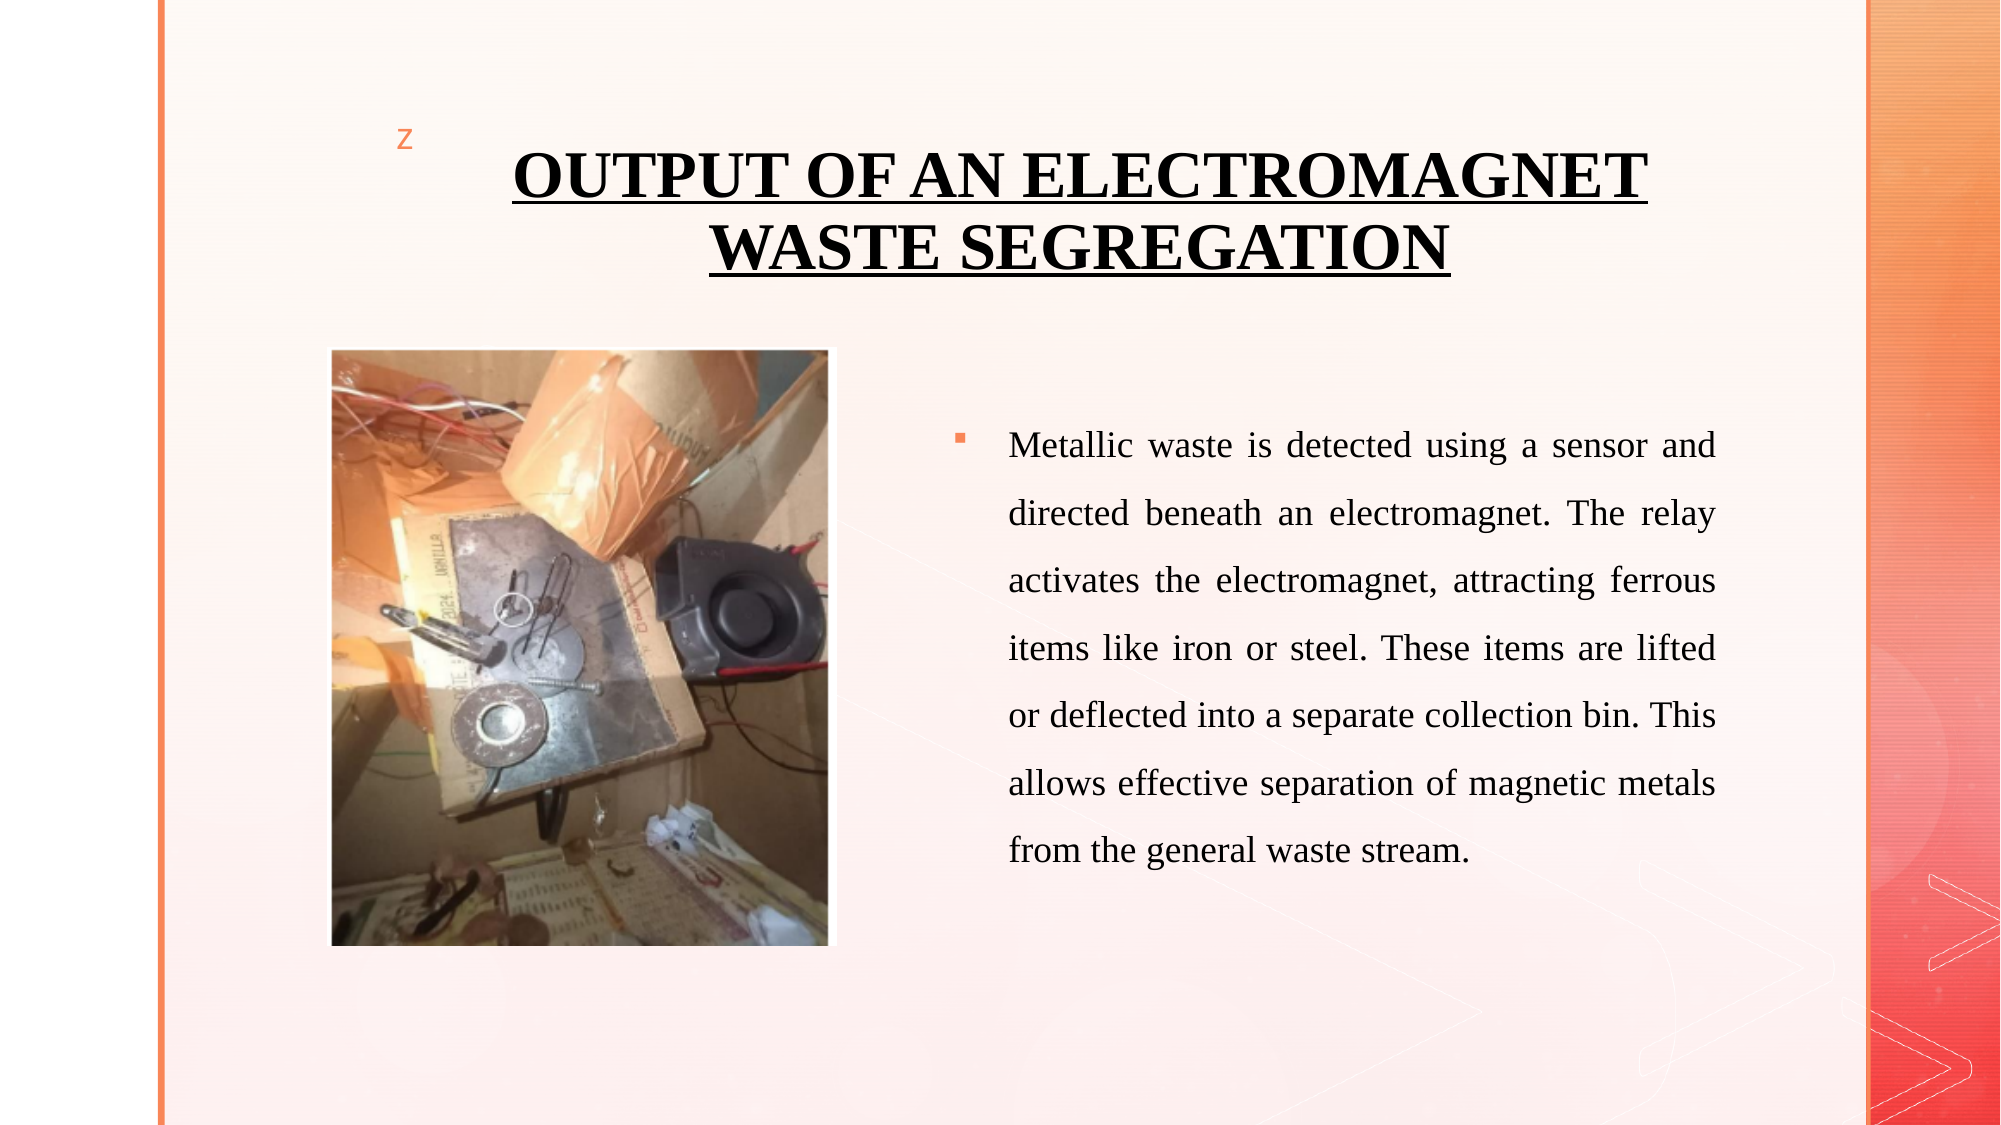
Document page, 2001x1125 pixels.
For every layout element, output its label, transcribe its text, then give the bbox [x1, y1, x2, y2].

list Metallic waste is detected using a sensor and directed beneath an electromagnet. The relay activates the electromagnet, attracting ferrous items like iron or steel. These items are lifted or deflected into a separate collection bin. This allows effective separation of magnetic metals from the general waste stream. [936, 390, 1733, 993]
picture [1871, 0, 2001, 1125]
title OUTPUT OF AN ELECTROMAGNET WASTE SEGREGATION [428, 132, 1733, 310]
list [327, 347, 837, 947]
